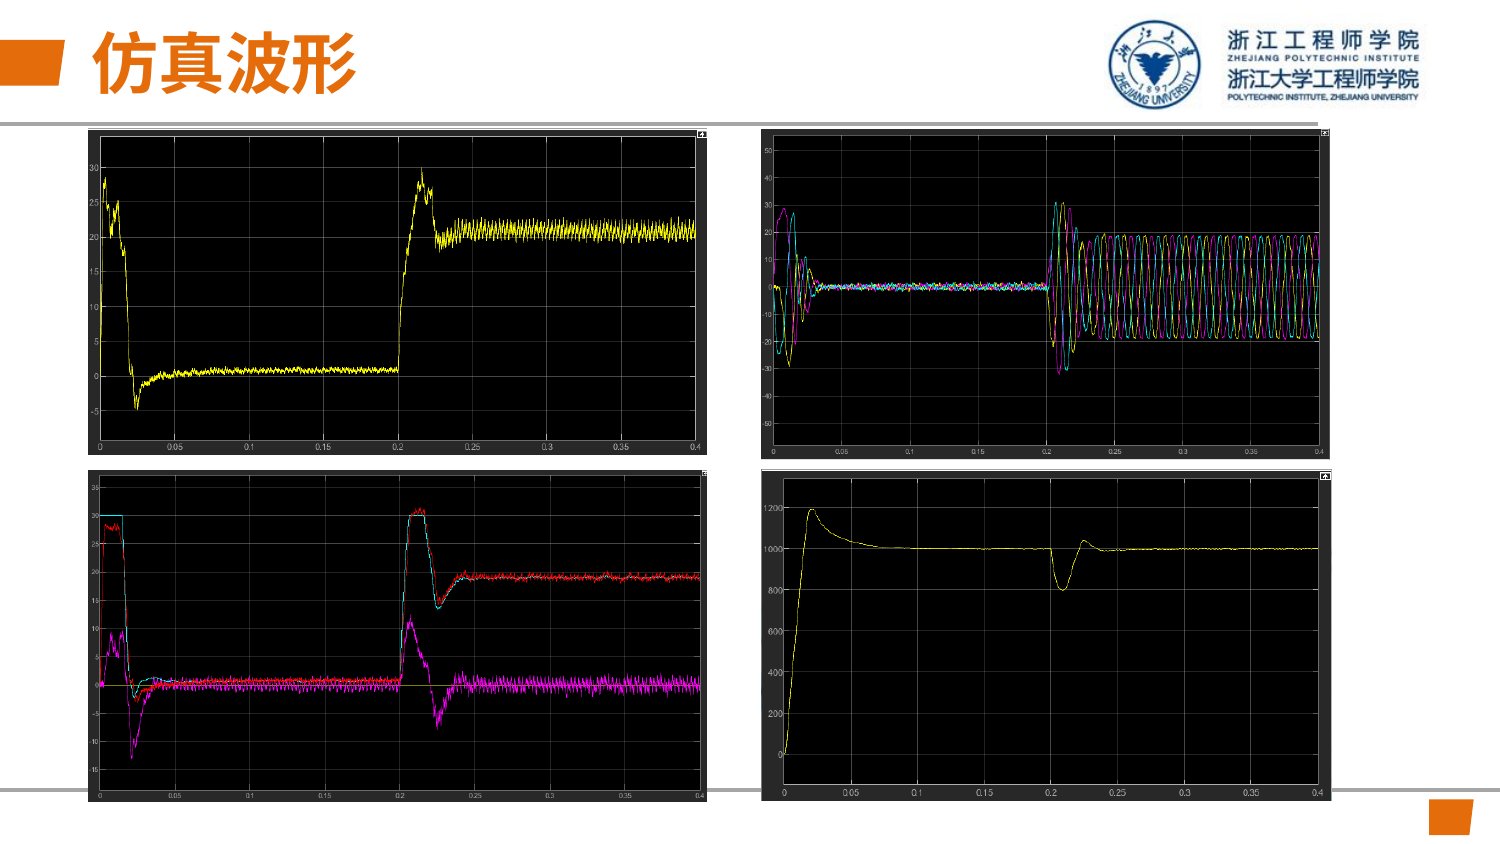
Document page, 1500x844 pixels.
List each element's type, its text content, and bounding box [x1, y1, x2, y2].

title 仿真波形 [76, 26, 952, 97]
picture [88, 128, 707, 456]
picture [761, 468, 1333, 801]
picture [1104, 14, 1430, 112]
slide_number [1399, 786, 1500, 844]
picture [761, 128, 1330, 461]
picture [88, 468, 707, 803]
